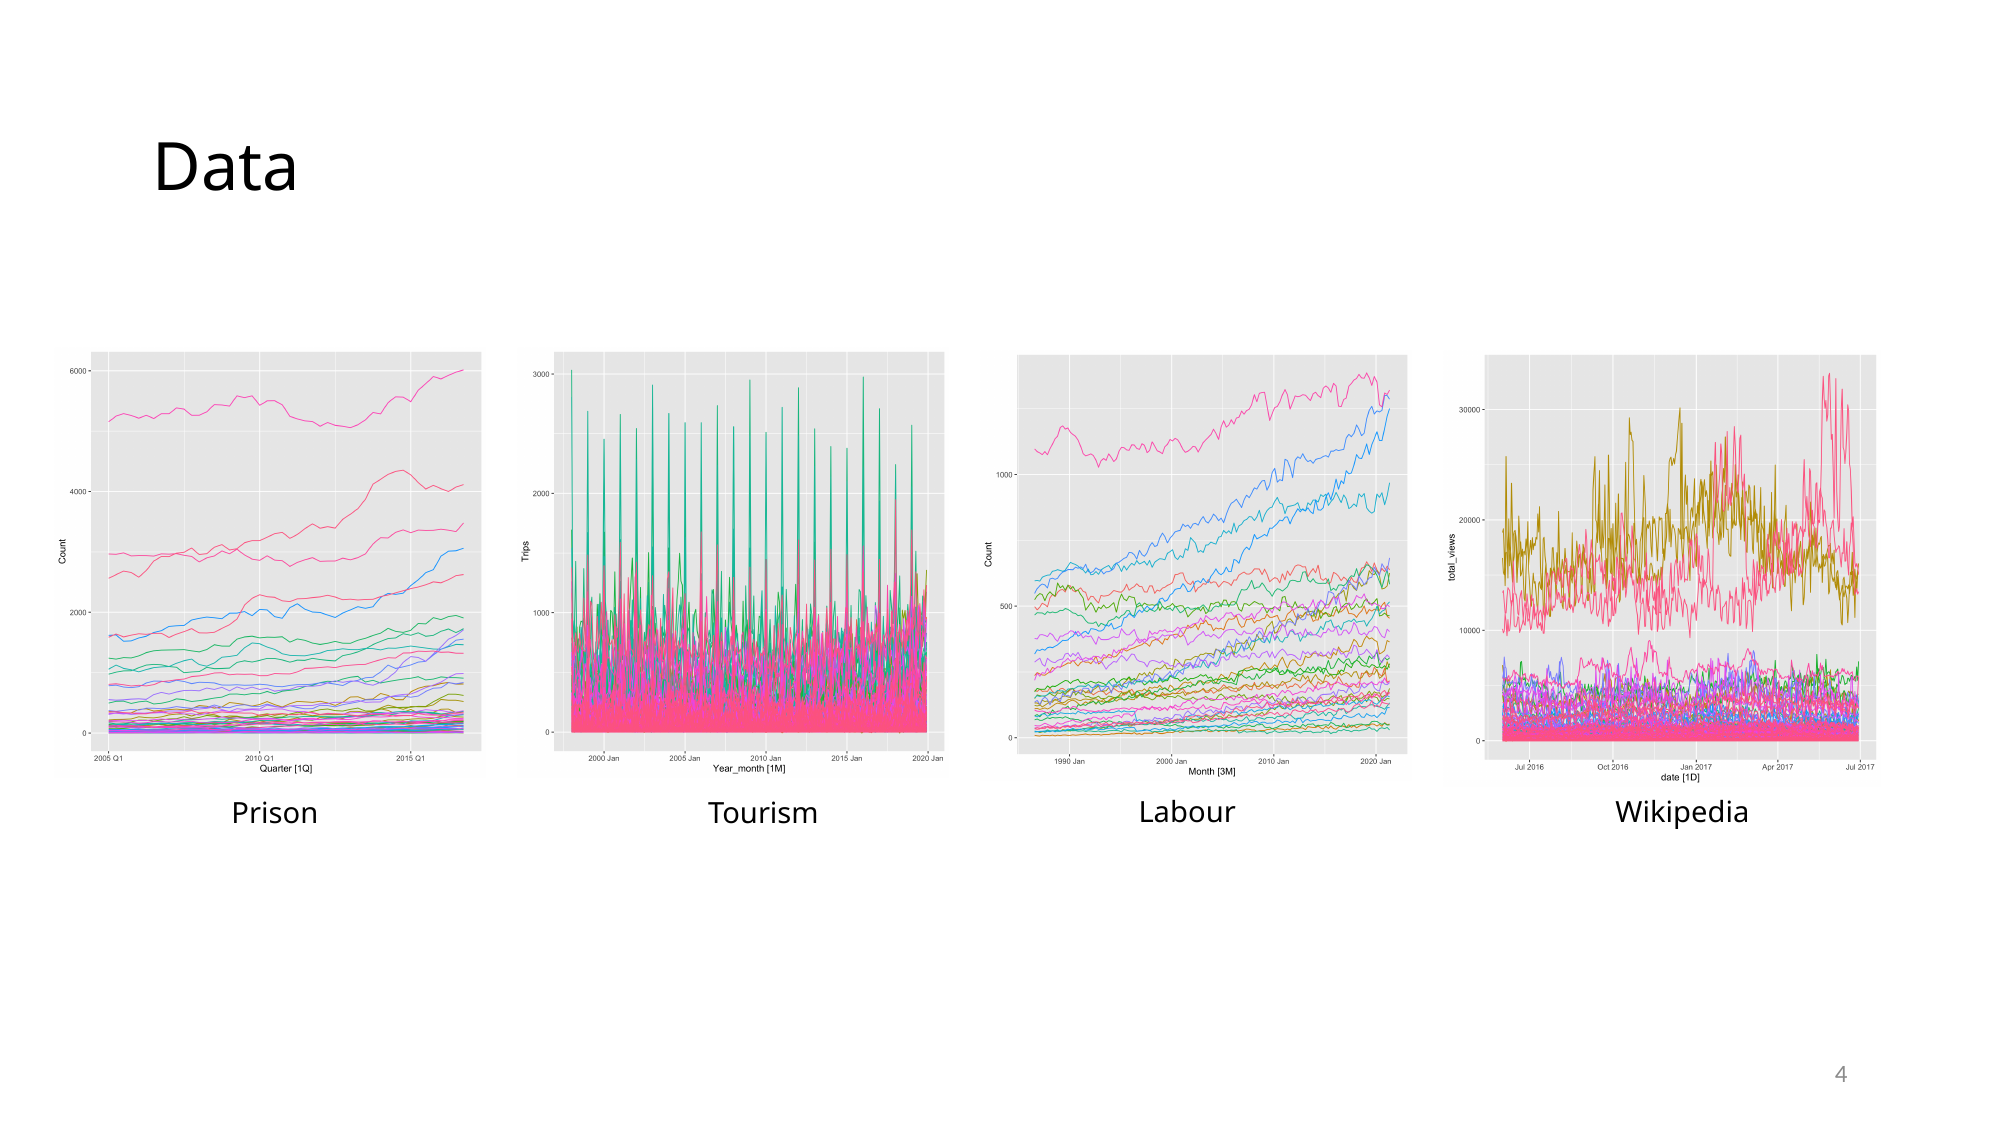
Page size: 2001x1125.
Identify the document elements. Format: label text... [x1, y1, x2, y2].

text_box Wikipedia [1600, 787, 1821, 836]
picture [517, 347, 949, 778]
title Data [137, 59, 1863, 278]
slide_number 4 [1412, 1042, 1863, 1103]
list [54, 347, 485, 778]
picture [980, 350, 1412, 781]
text_box Labour [1123, 786, 1307, 836]
picture [1443, 350, 1881, 787]
text_box Tourism [693, 786, 876, 837]
text_box Prison [216, 787, 400, 837]
